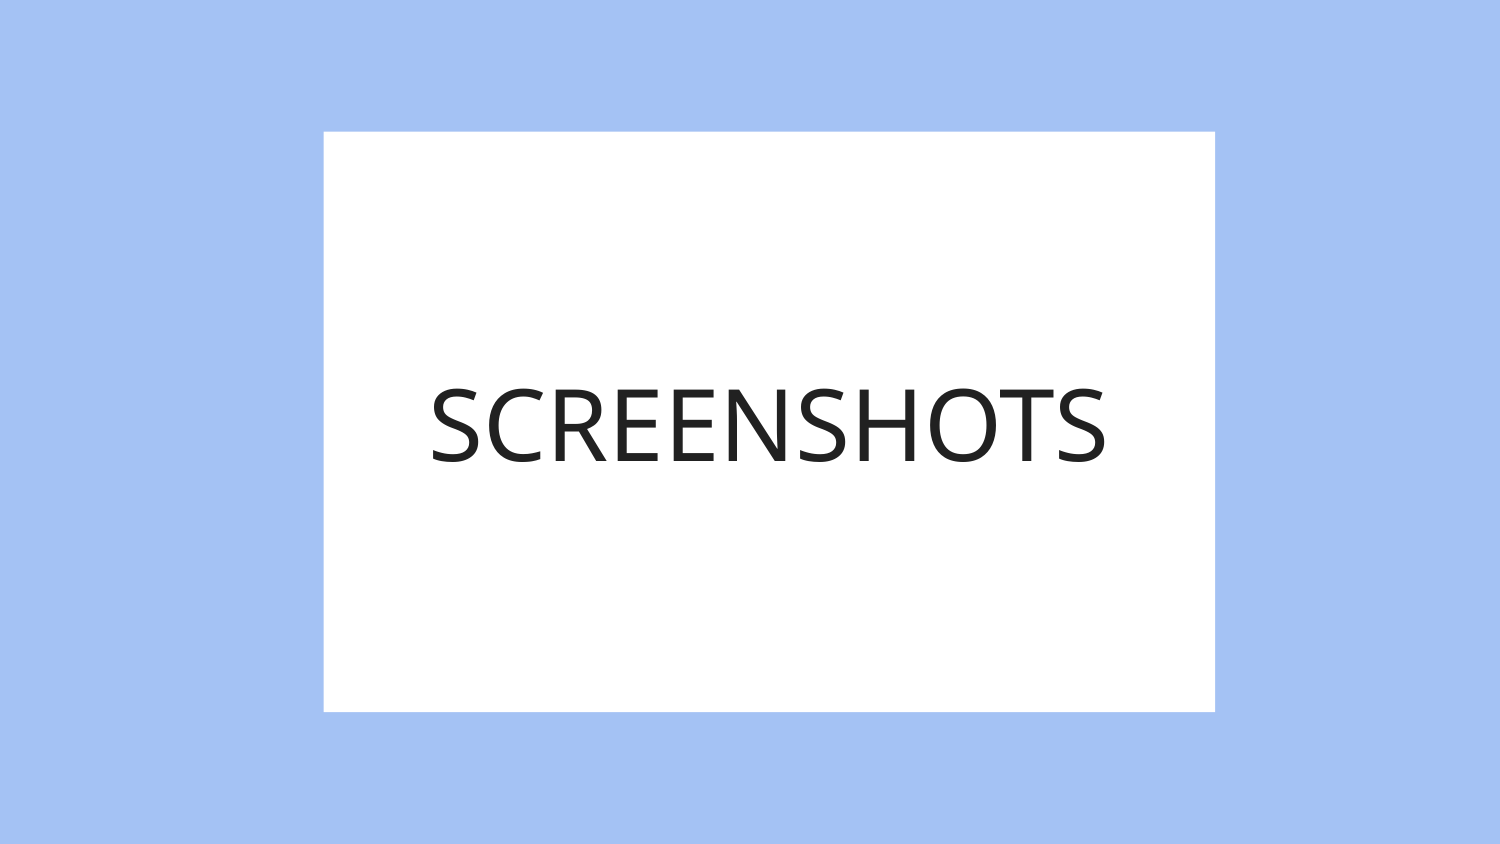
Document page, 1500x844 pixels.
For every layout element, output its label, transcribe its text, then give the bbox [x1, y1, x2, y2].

title SCREENSHOTS [323, 131, 1216, 713]
